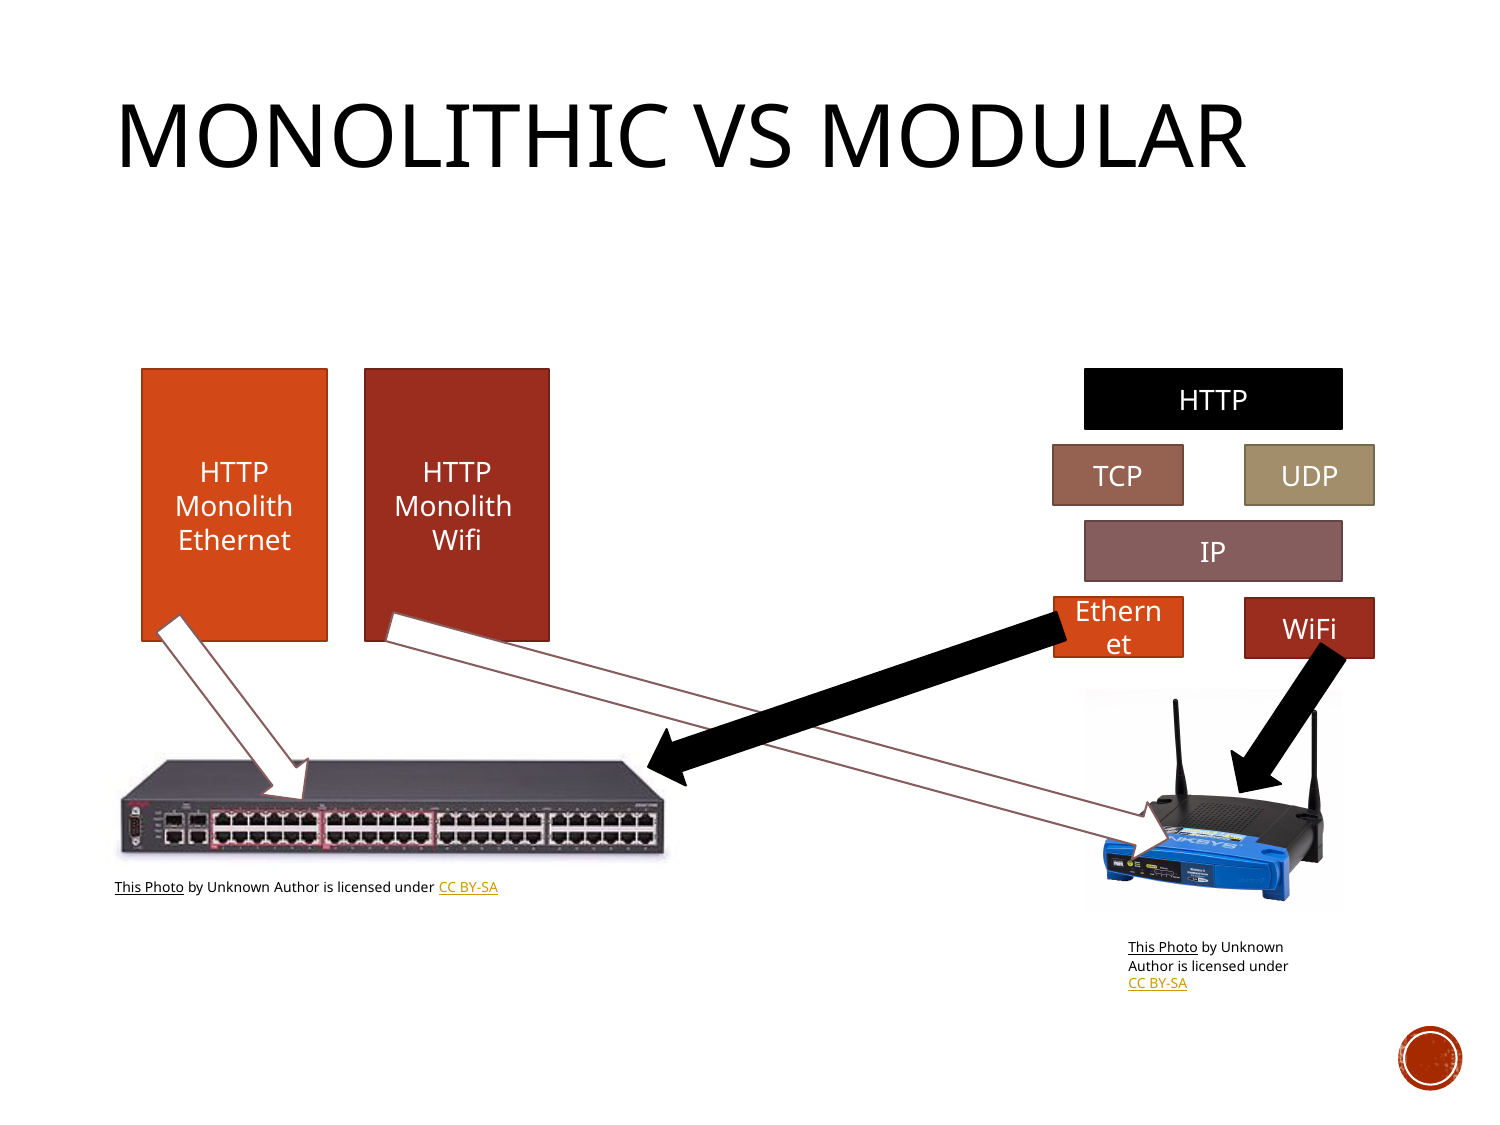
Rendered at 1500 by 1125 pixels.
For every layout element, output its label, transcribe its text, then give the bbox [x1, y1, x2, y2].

text_box [384, 611, 760, 730]
title Monolithic vs Modular [99, 45, 1400, 233]
text_box UDP [1244, 444, 1375, 506]
text_box HTTP Monolith Ethernet [141, 368, 328, 642]
text_box [1288, 642, 1347, 690]
text_box HTTP [1084, 368, 1343, 430]
text_box HTTP Monolith Wifi [364, 368, 550, 642]
text_box [763, 726, 1085, 833]
text_box This Photo by Unknown Author is licensed under CC BY-SA [99, 870, 679, 905]
picture [104, 752, 683, 871]
text_box [155, 613, 286, 751]
text_box TCP [1052, 444, 1184, 506]
text_box This Photo by Unknown Author is licensed under CC BY-SA [1113, 931, 1342, 1001]
text_box [683, 773, 687, 787]
text_box WiFi [1244, 597, 1375, 659]
text_box IP [1084, 520, 1343, 582]
text_box [654, 610, 1067, 772]
text_box Ethernet [1053, 596, 1184, 658]
picture [1084, 689, 1342, 911]
